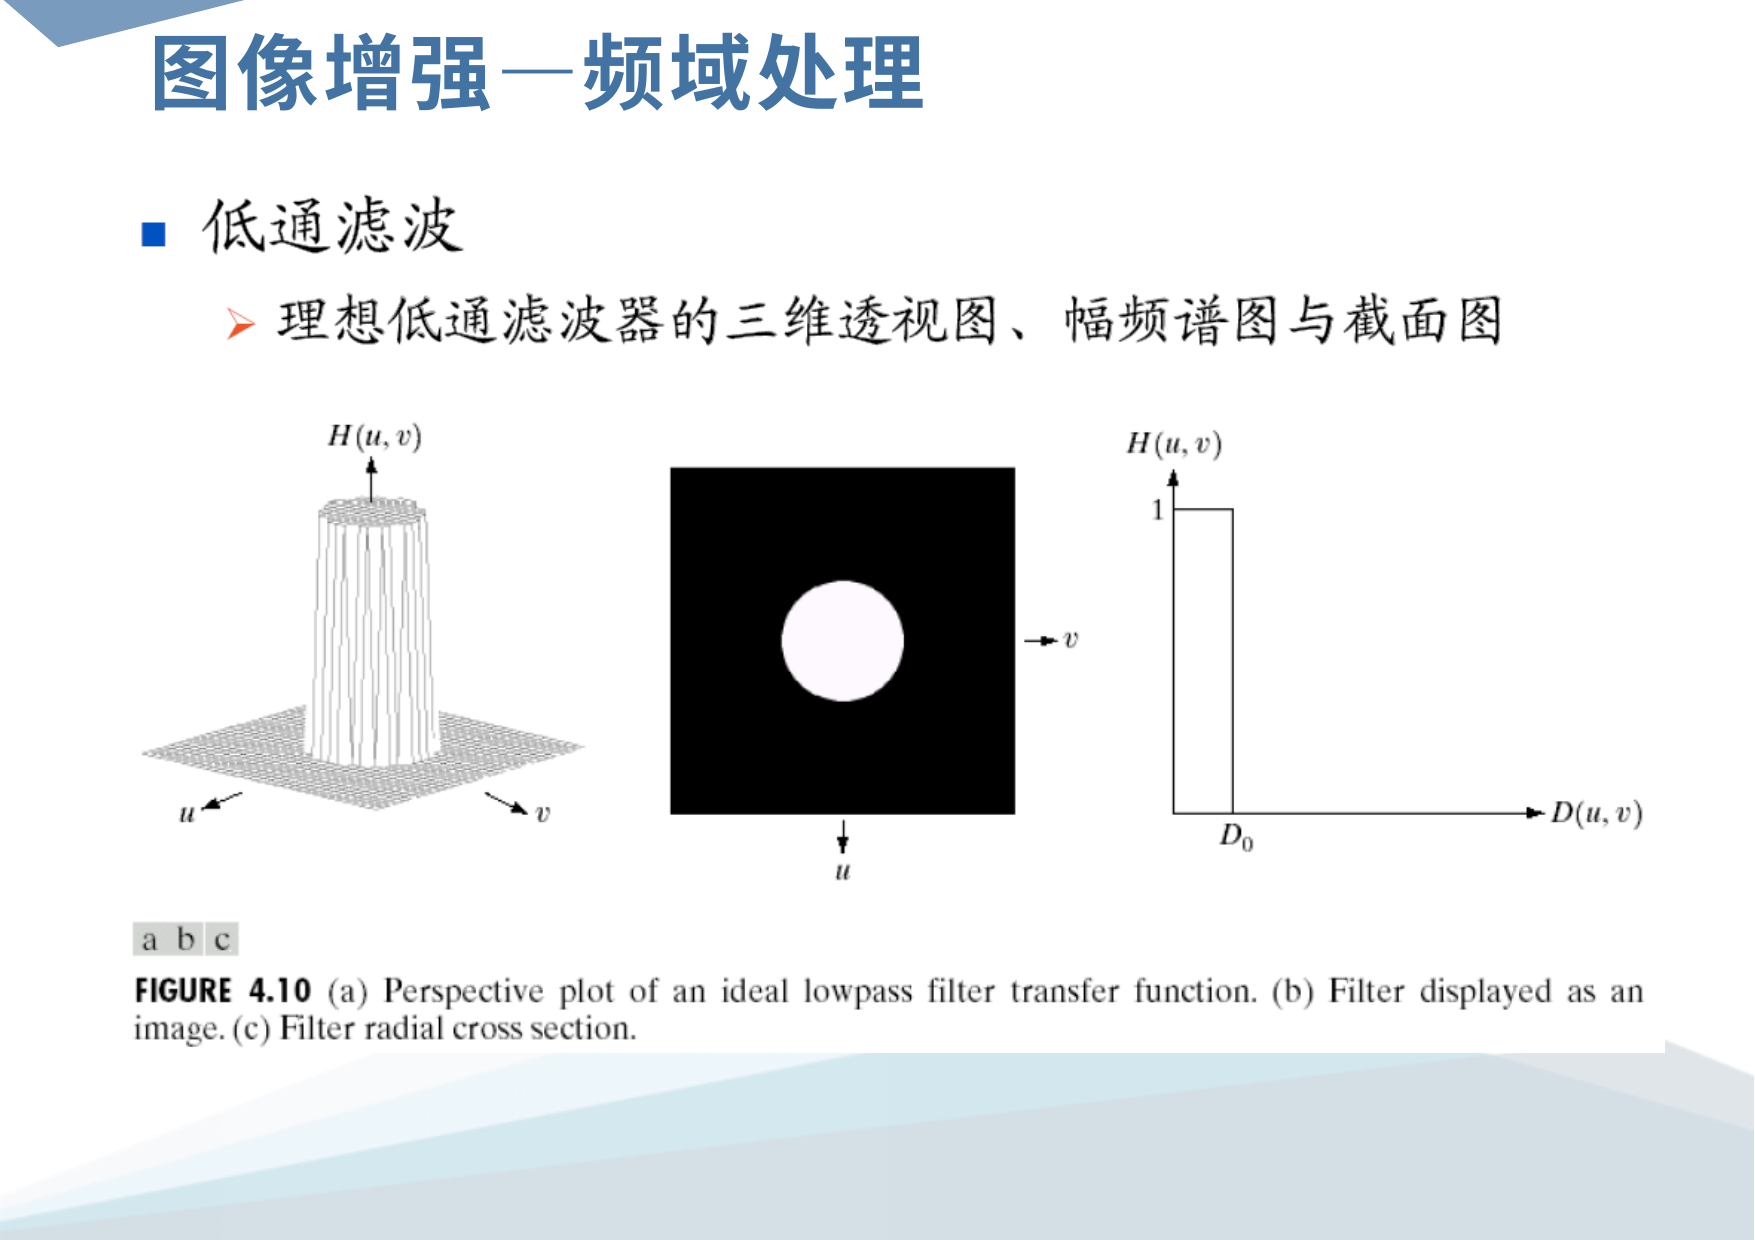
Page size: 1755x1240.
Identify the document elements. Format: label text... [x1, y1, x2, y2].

picture [0, 193, 1755, 1240]
title 图像增强—频域处理 [133, 12, 1621, 142]
text_box [3, 0, 245, 48]
